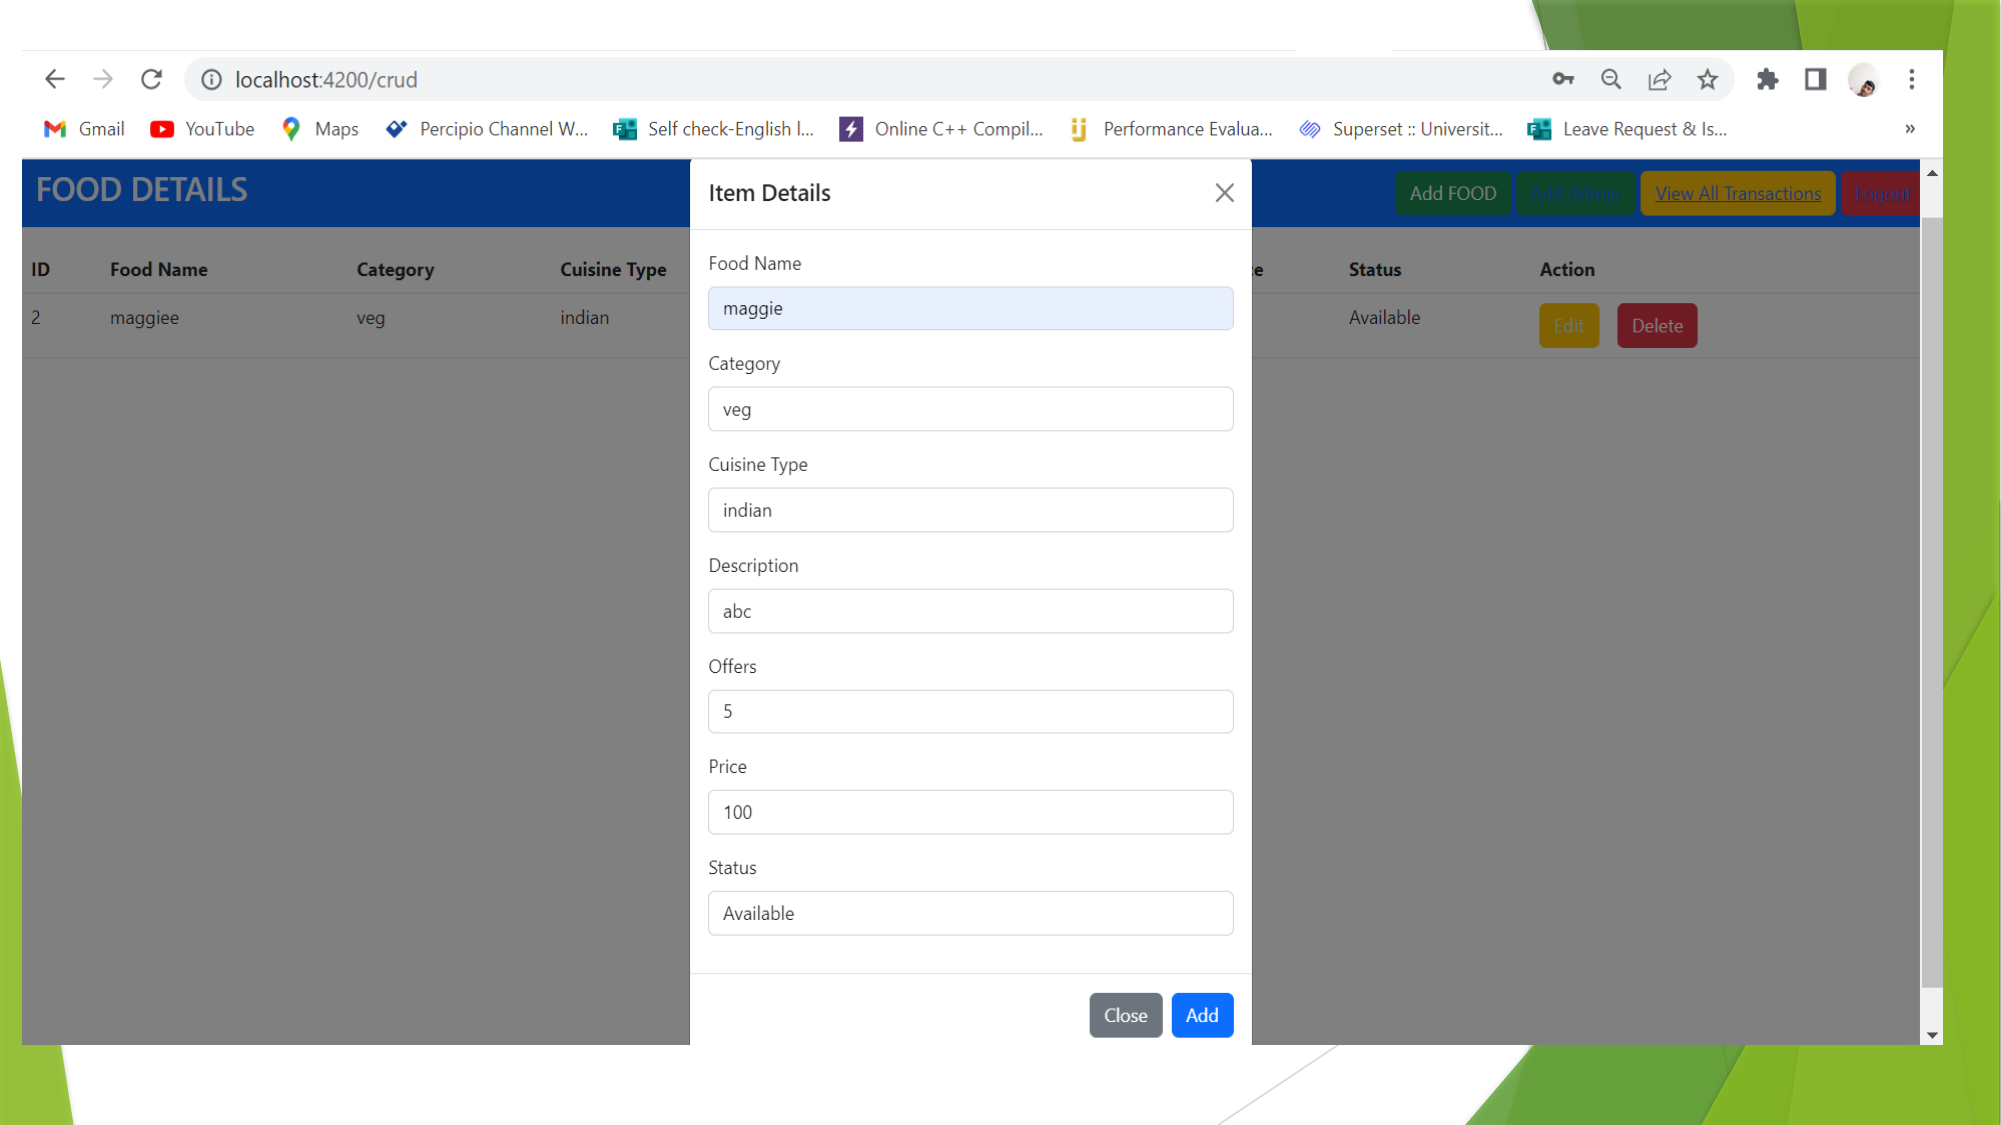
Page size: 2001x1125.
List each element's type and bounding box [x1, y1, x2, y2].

picture [21, 49, 1943, 1046]
